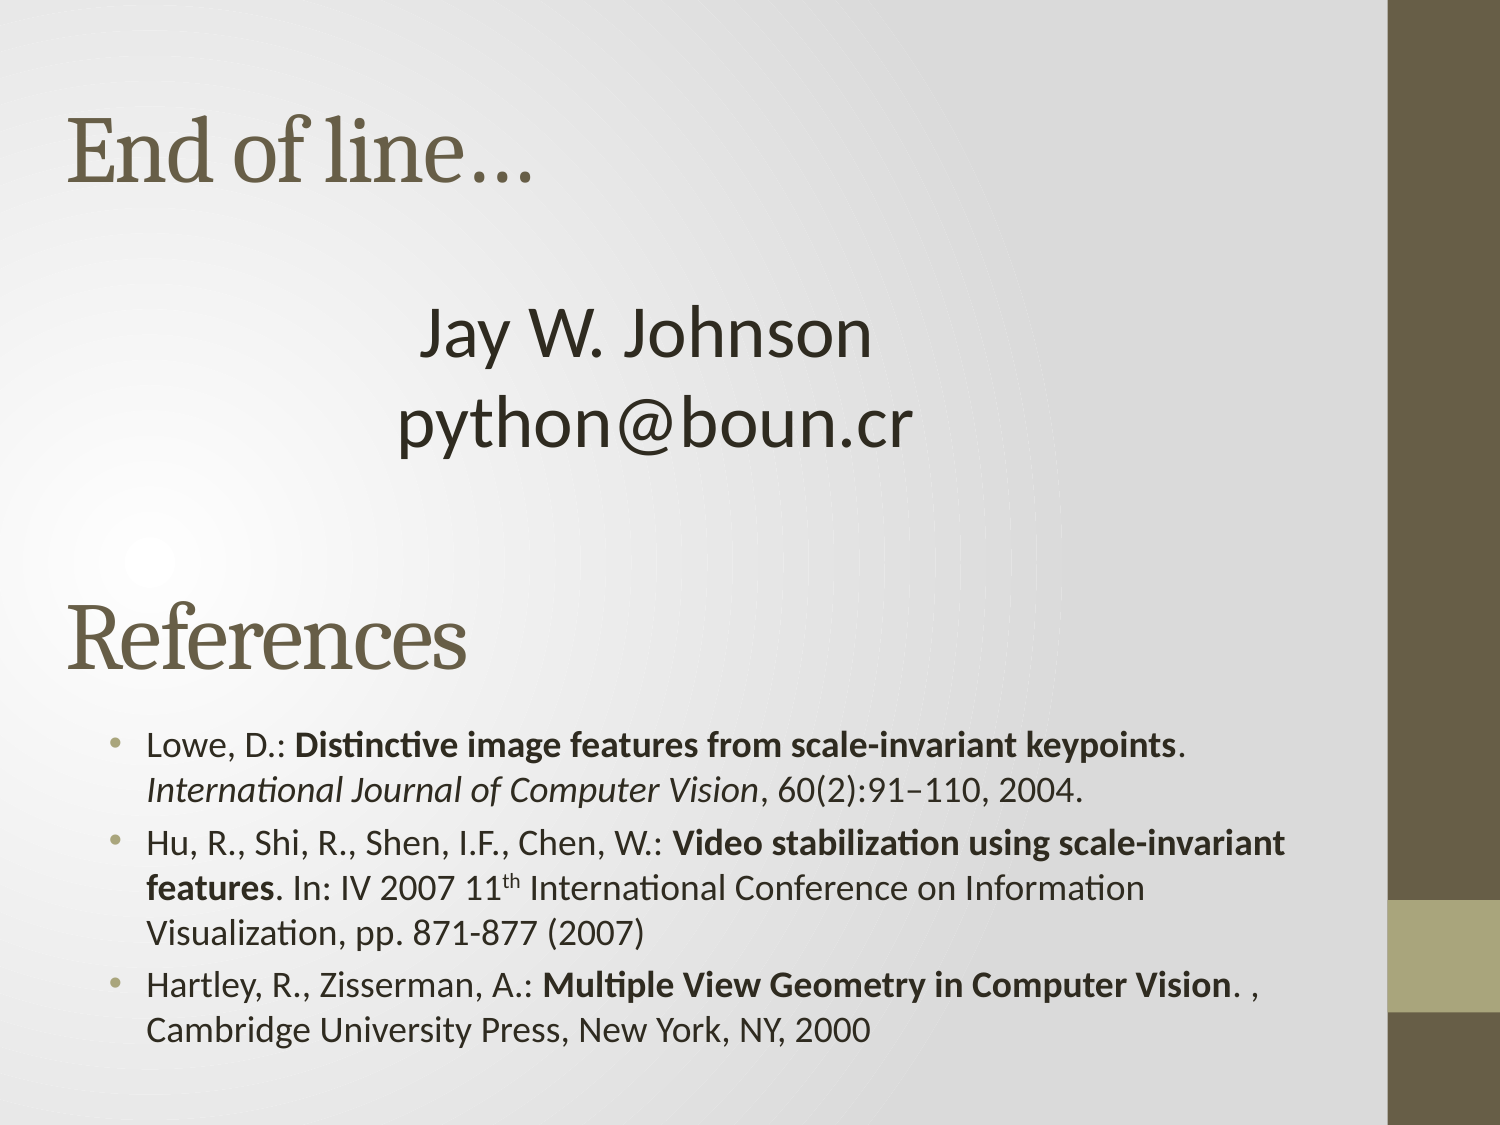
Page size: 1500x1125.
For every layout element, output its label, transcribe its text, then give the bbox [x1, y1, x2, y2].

list Lowe, D.: Distinctive image features from scale-invariant keypoints. International Journal of Computer Vision, 60(2):91–110, 2004. Hu, R., Shi, R., Shen, I.F., Chen, W.: Video stabilization using scale-invariant features. In: IV 2007 11th International Conference on Information Visualization, pp. 871-877 (2007) Hartley, R., Zisserman, A.: Multiple View Geometry in Computer Vision. , Cambridge University Press, New York, NY, 2000 [75, 712, 1325, 1113]
text_box Jay W. Johnson python@boun.cr [381, 274, 930, 470]
title References [50, 549, 1300, 713]
text_box End of line… [50, 50, 1300, 238]
